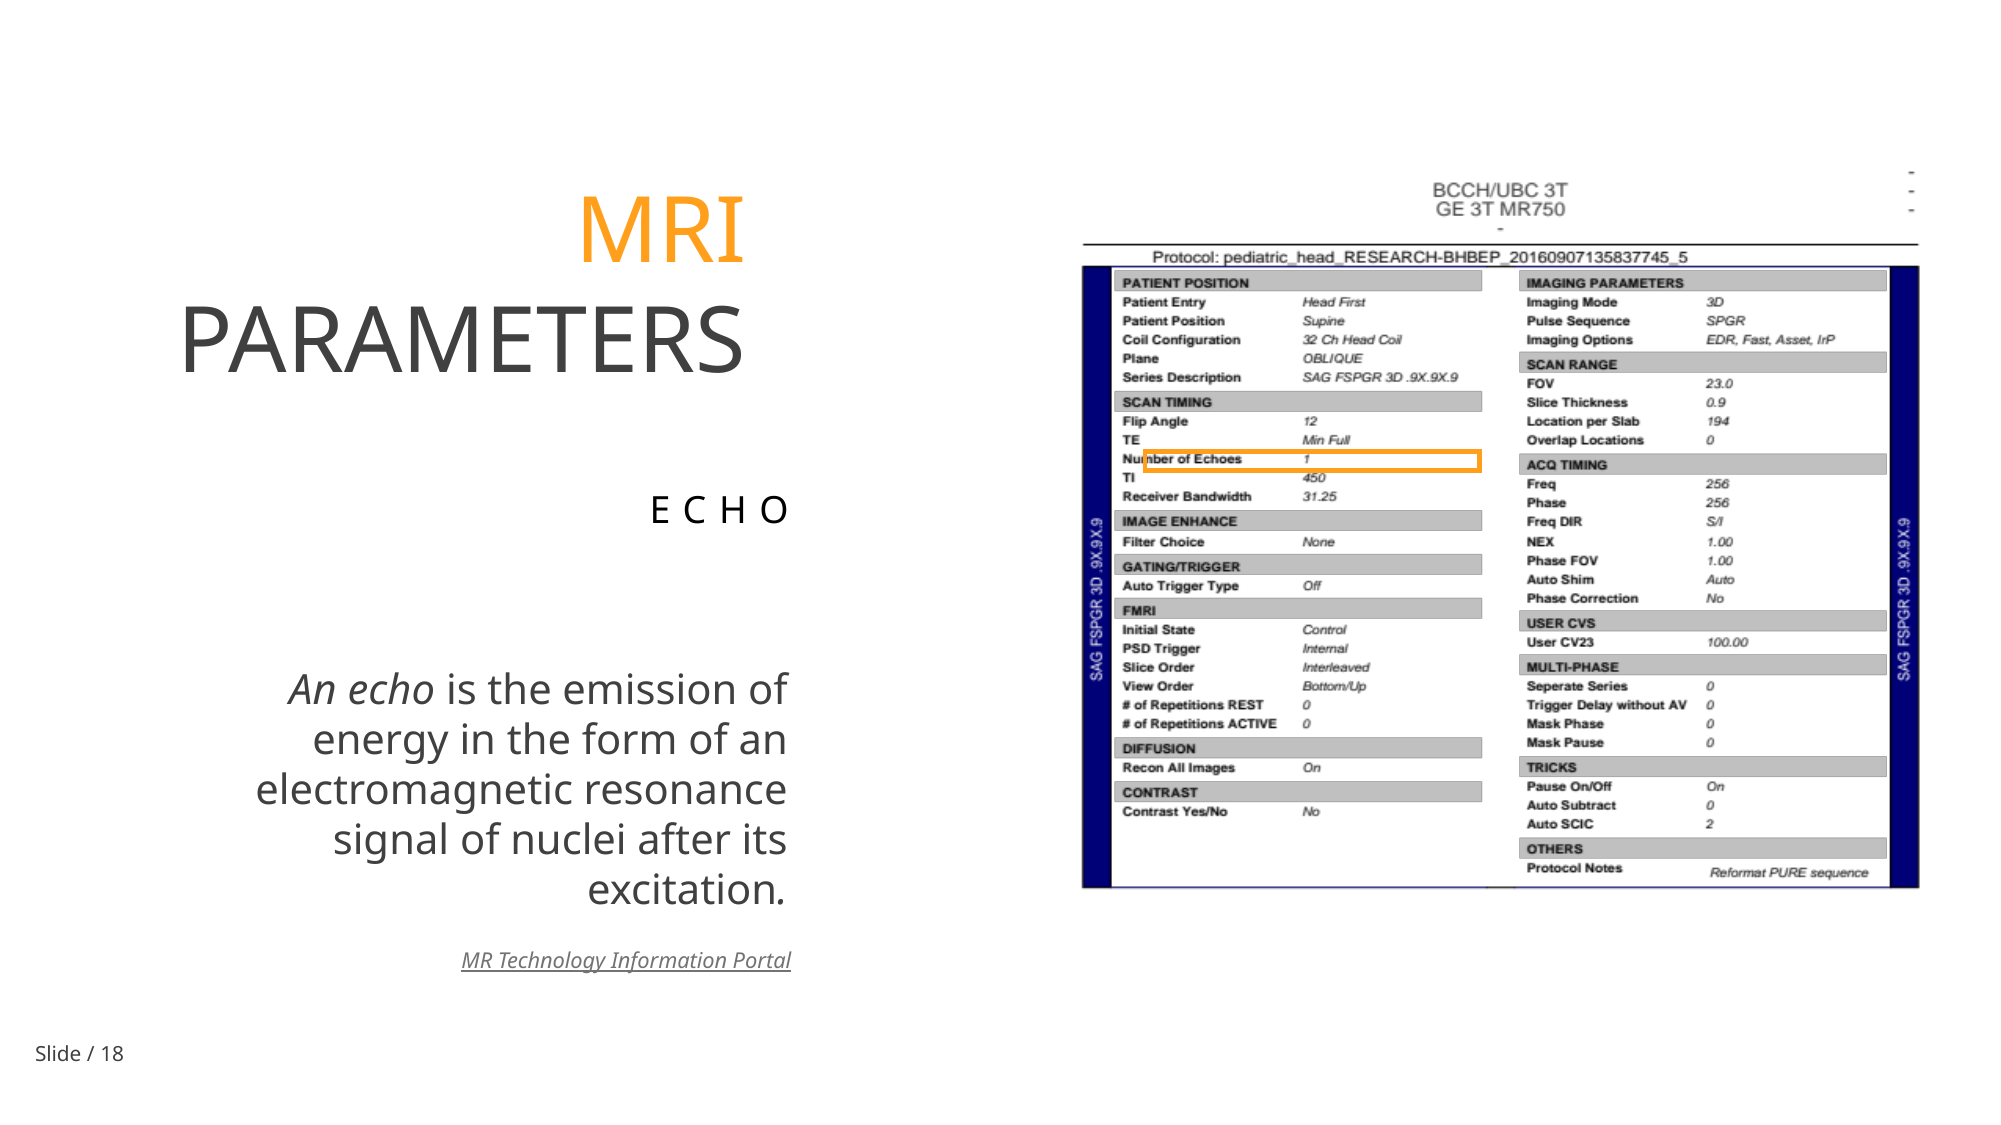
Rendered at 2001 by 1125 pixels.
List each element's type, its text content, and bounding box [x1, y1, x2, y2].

text_box ECHO [634, 479, 804, 539]
text_box MRI PARAMETERS [162, 163, 762, 398]
text_box MR Technology Information Portal [446, 939, 807, 984]
picture [999, 78, 2000, 1125]
text_box An echo is the emission of energy in the form of an electromagnetic resonance signal of nuclei after its excitation. [177, 655, 803, 921]
